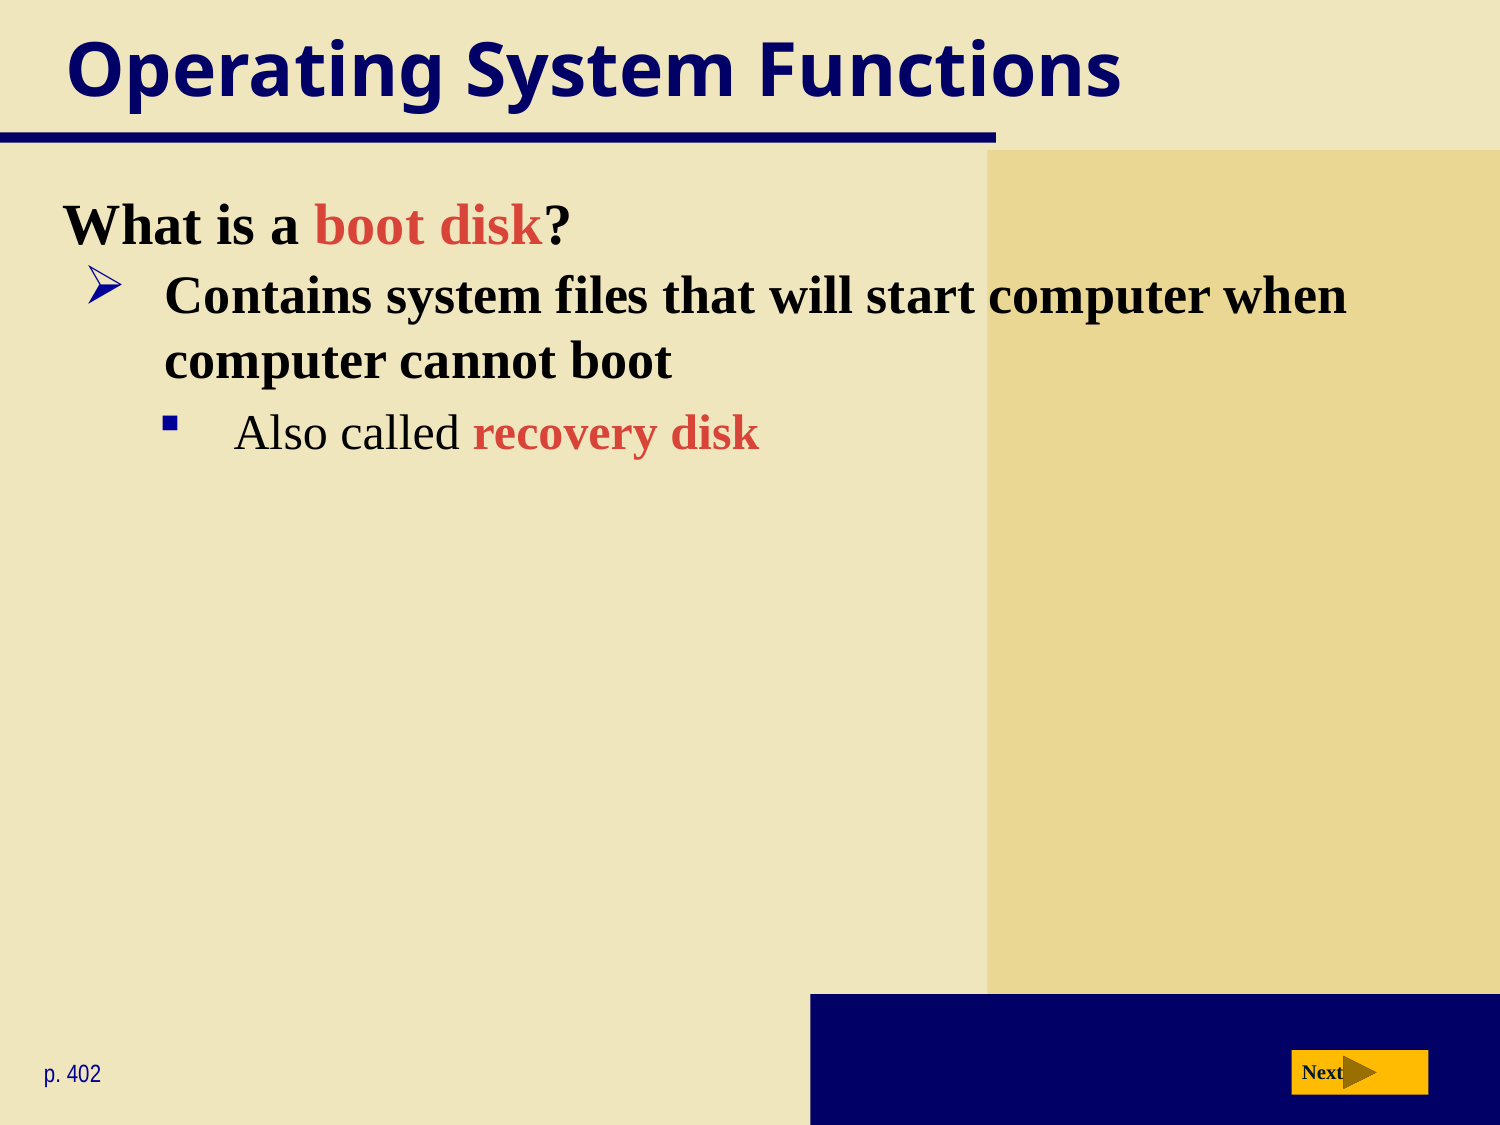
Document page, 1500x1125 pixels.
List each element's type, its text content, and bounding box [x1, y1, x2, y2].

text_box Contains system files that will start computer when computer cannot boot Also called recovery disk [49, 251, 1459, 483]
title Operating System Functions [49, 0, 1459, 133]
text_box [1286, 1049, 1429, 1095]
list What is a boot disk? [47, 178, 1457, 293]
text_box p. 402 [29, 1050, 284, 1095]
